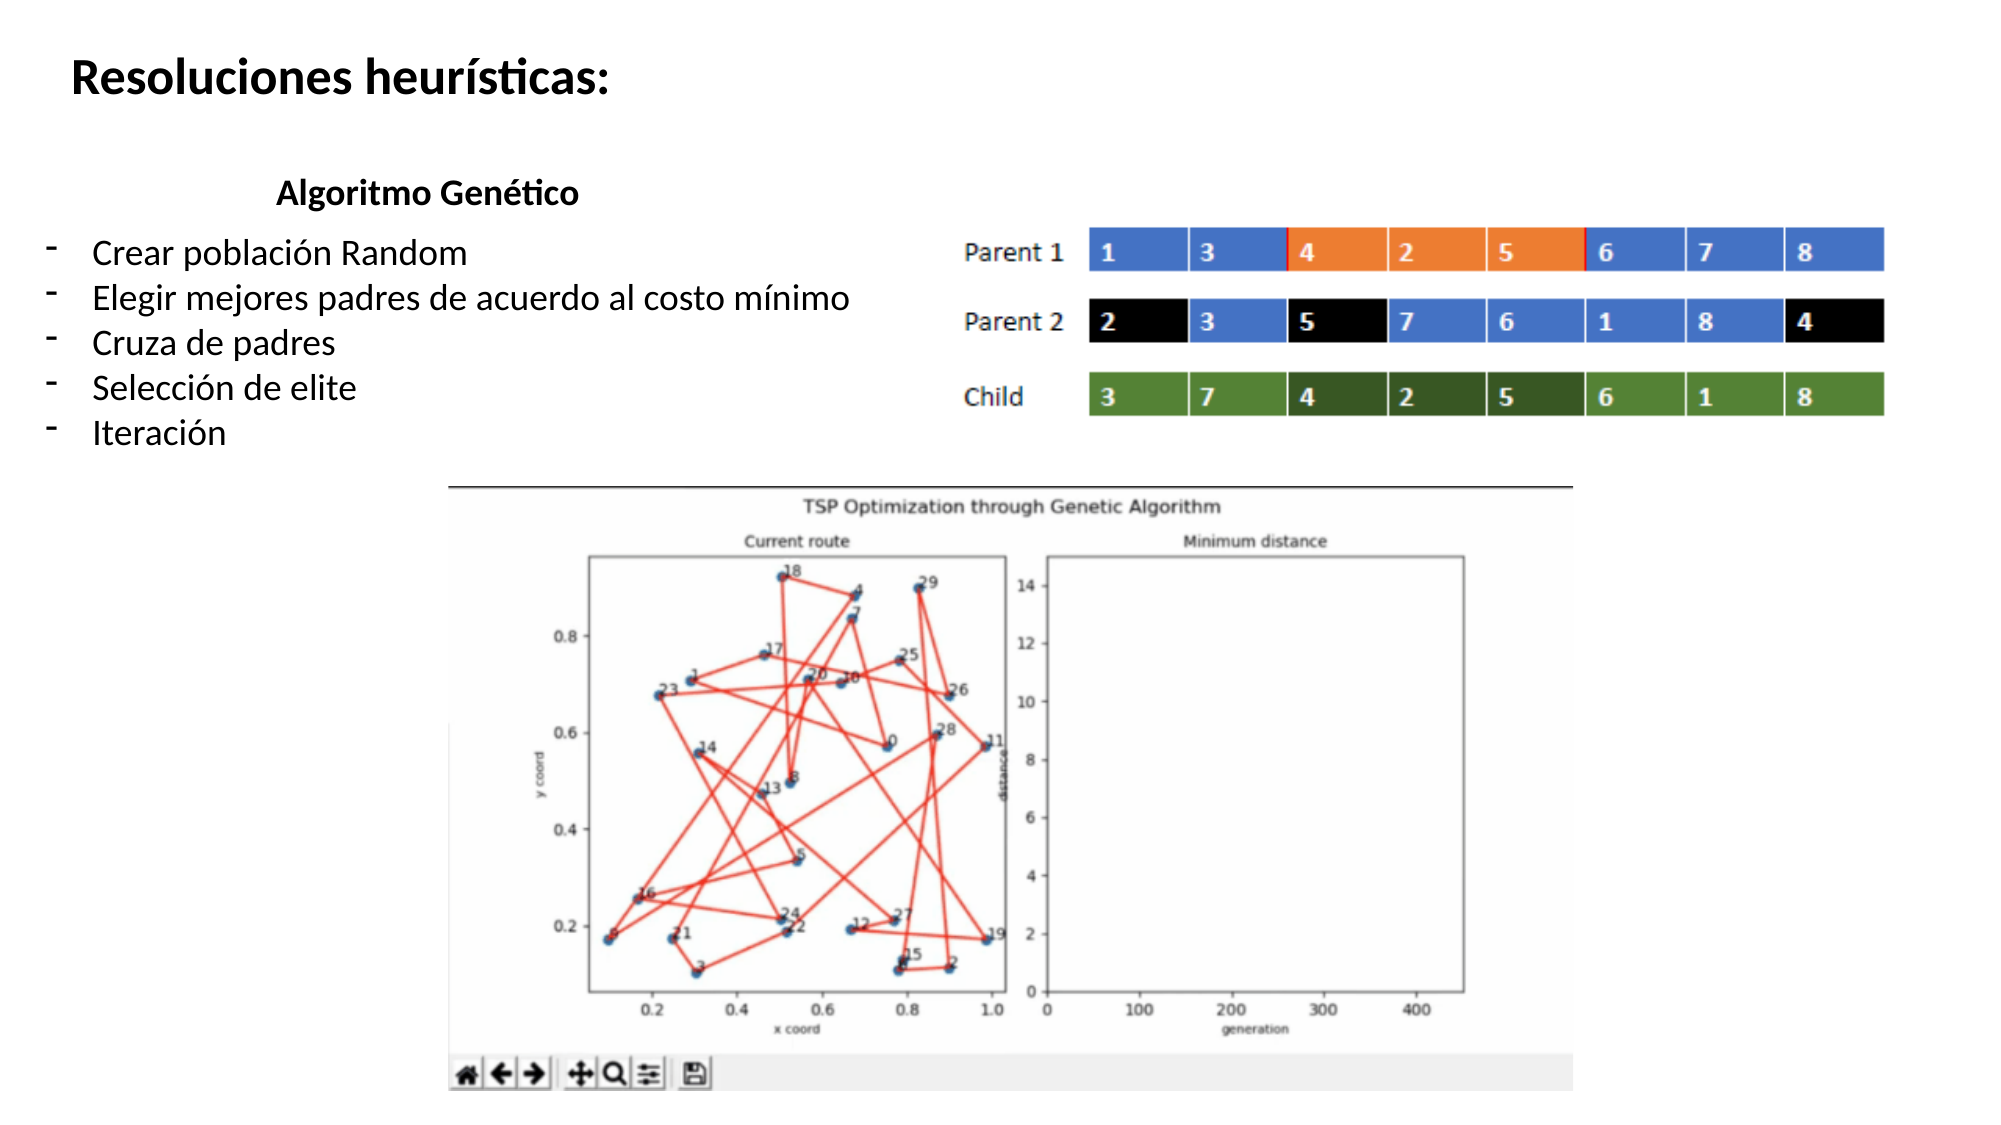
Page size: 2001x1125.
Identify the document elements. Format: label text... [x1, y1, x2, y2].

text_box Algoritmo Genético [261, 160, 595, 220]
picture [938, 220, 1928, 442]
text_box Crear población Random Elegir mejores padres de acuerdo al costo mínimo Cruza de padres Selección de elite Iteración [30, 220, 866, 506]
picture [448, 485, 1574, 1091]
text_box Resoluciones heurísticas: [56, 34, 626, 112]
